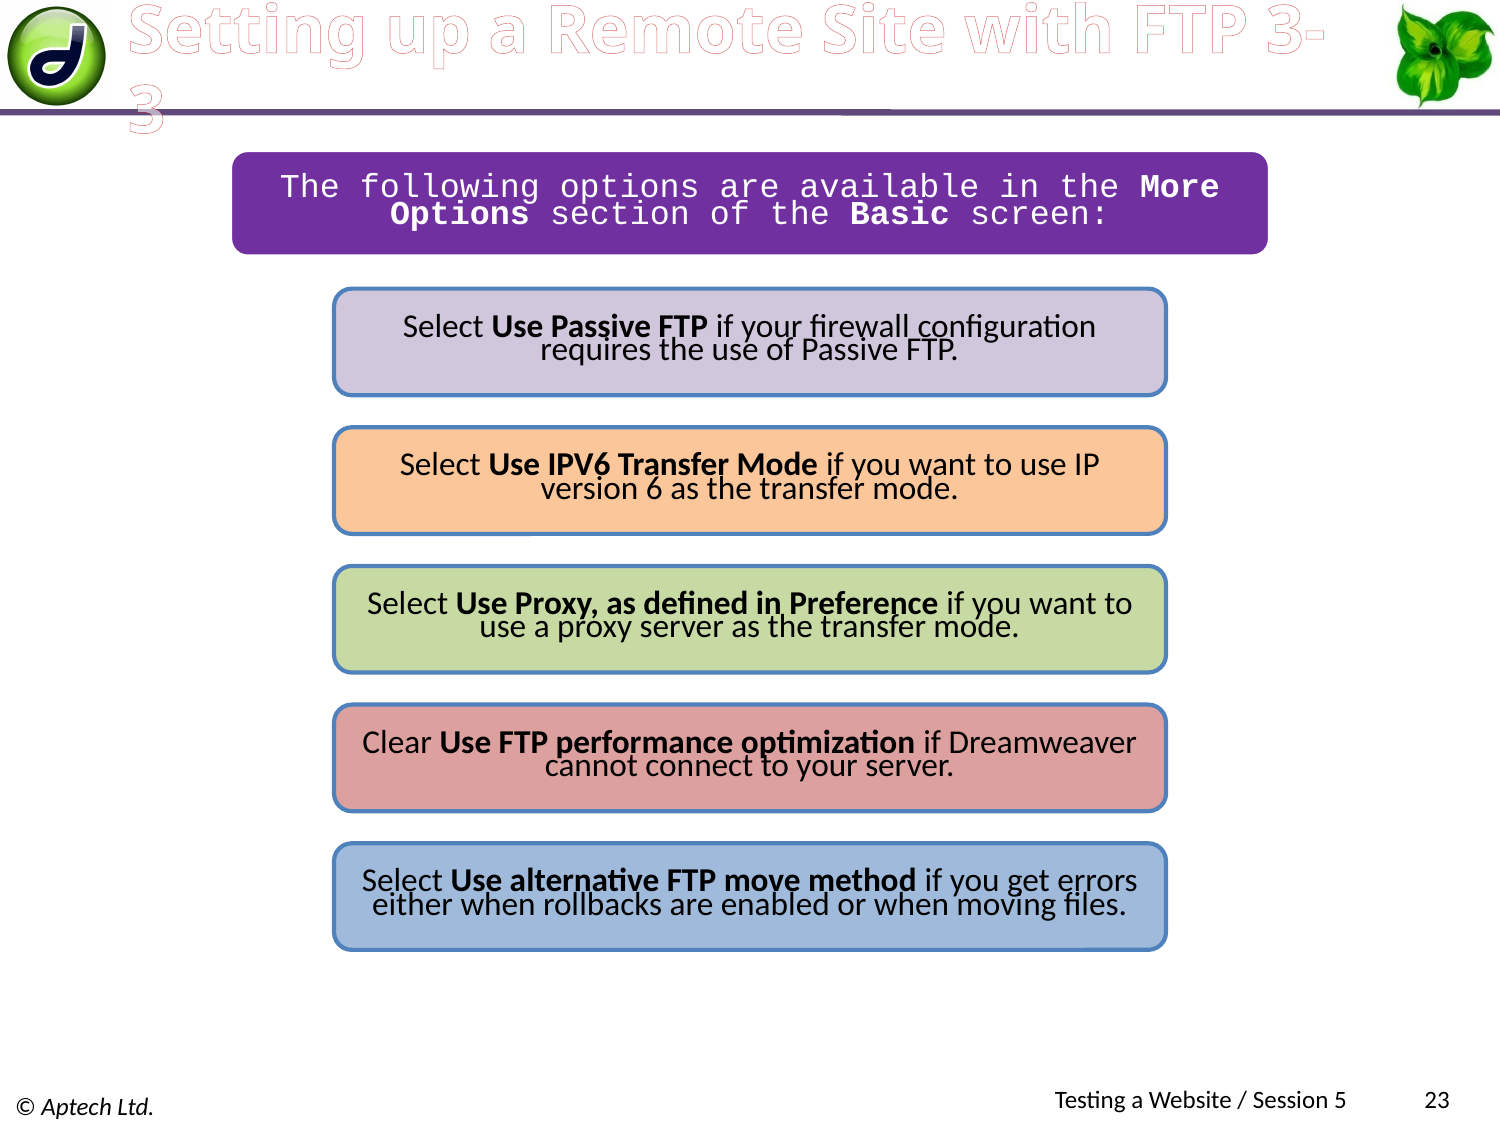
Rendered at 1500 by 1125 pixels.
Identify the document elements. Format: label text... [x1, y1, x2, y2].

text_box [99, 149, 1401, 951]
title Setting up a Remote Site with FTP 3-3 [112, 32, 1363, 101]
slide_number 23 [1363, 1084, 1465, 1113]
footer Testing a Website / Session 5 [375, 1084, 1363, 1113]
picture [0, 0, 113, 109]
picture [1387, 0, 1500, 109]
